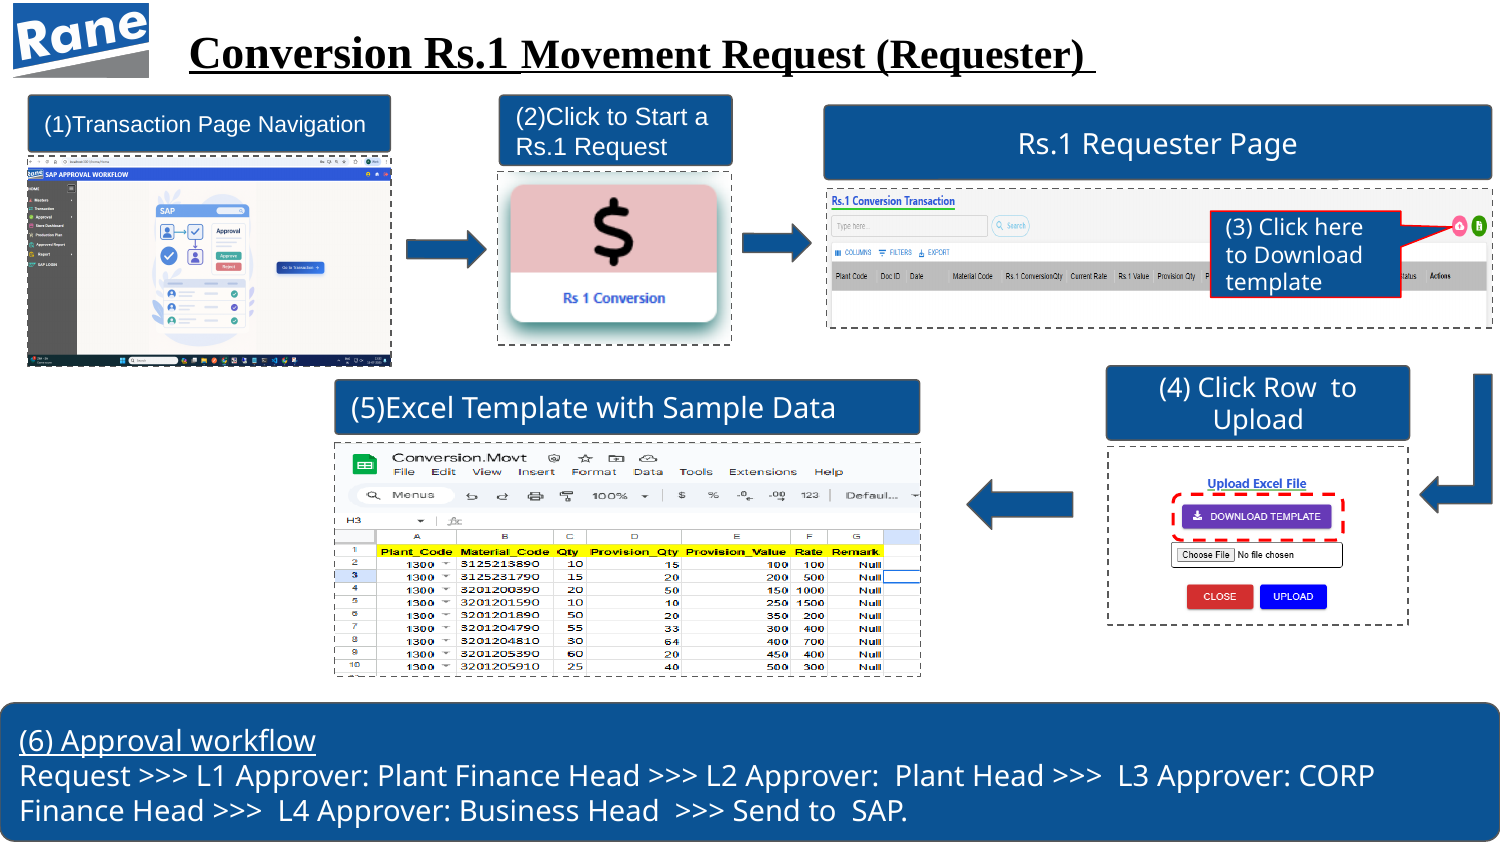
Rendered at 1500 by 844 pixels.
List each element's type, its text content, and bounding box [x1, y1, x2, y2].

picture [13, 3, 149, 78]
picture [334, 442, 920, 676]
picture [827, 188, 1492, 328]
text_box (5)Excel Template with Sample Data [335, 379, 920, 435]
text_box (6) Approval workflow Request >>> L1 Approver: Plant Finance Head >>> L2 Approver: Plant Head >>> L3 Approver: CORP Finance Head >>> L4 Approver: Business Head >>> Send to SAP. [0, 702, 1500, 842]
text_box [1419, 374, 1492, 513]
text_box [742, 224, 812, 262]
text_box (4) Click Row to Upload [1106, 365, 1410, 441]
title Conversion Rs.1 Movement Request (Requester) (2)Click to Start a 201 Request (2)Clic(2)Click to Start a 201 Request k to Start a 201 Request [173, 7, 1365, 78]
picture [28, 156, 391, 367]
text_box (2)Click to Start a Rs.1 Request [499, 95, 733, 166]
text_box (1)Transaction Page Navigation [28, 95, 391, 152]
text_box [966, 479, 1073, 530]
picture [497, 172, 732, 345]
text_box Rs.1 Requester Page [824, 105, 1492, 180]
text_box [406, 230, 487, 268]
picture [1108, 446, 1408, 625]
